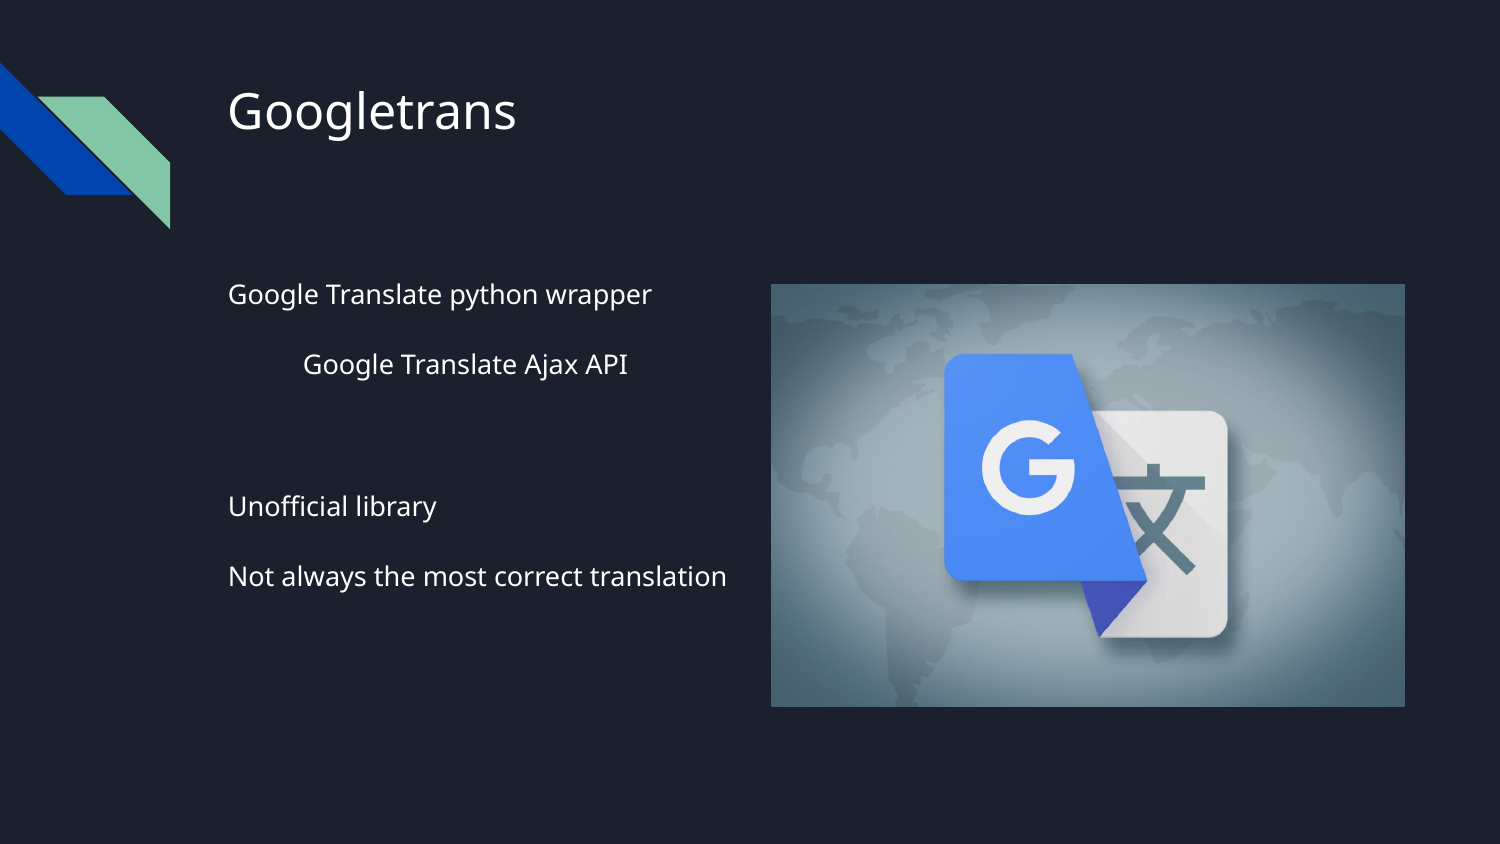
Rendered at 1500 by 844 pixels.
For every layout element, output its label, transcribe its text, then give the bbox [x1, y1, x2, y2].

list Google Translate python wrapper Google Translate Ajax API Unofficial library Not always the most correct translation [212, 257, 772, 735]
title Googletrans [212, 64, 1368, 215]
picture [771, 284, 1405, 708]
